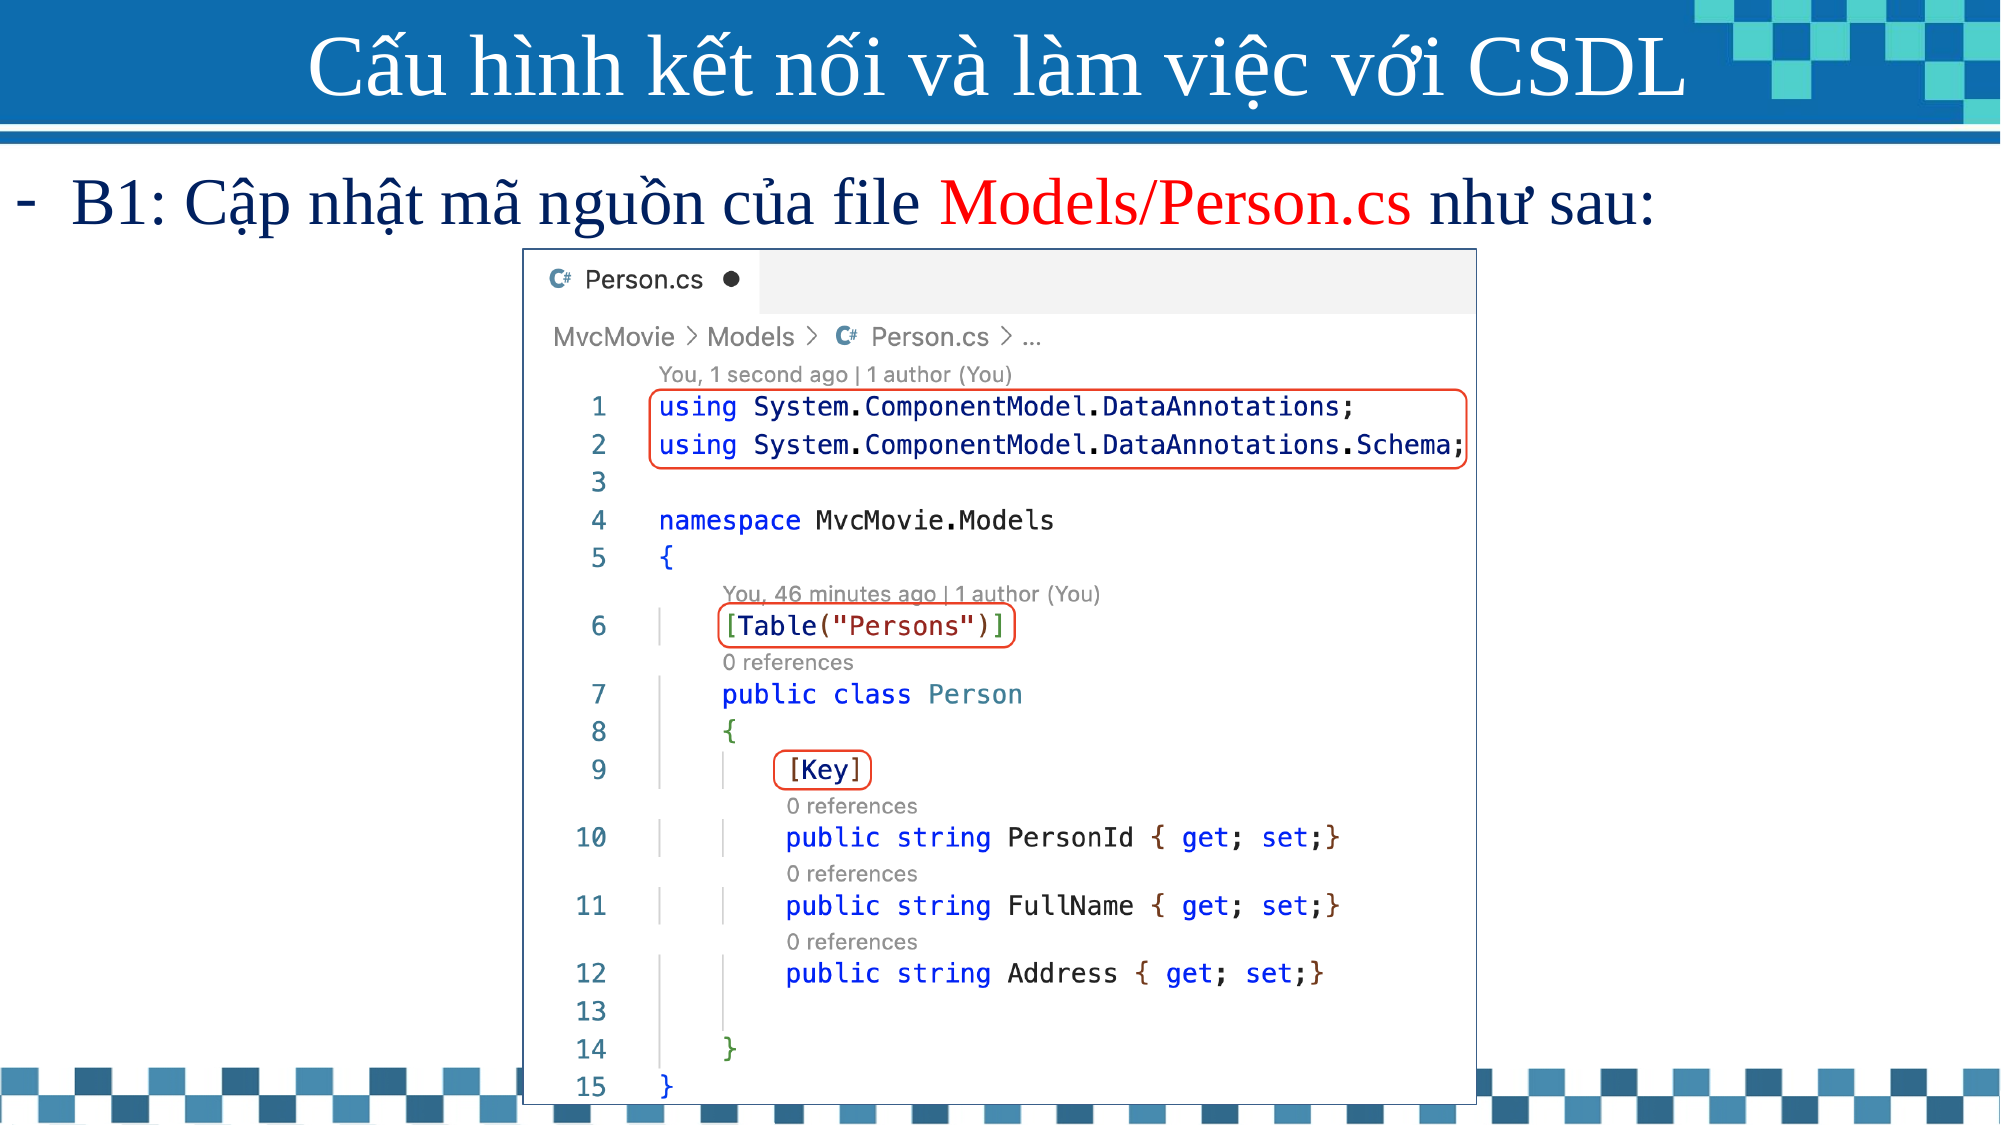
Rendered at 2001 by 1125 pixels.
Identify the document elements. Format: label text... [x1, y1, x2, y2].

title Cấu hình kết nối và làm việc với CSDL [0, 0, 2000, 121]
list B1: Cập nhật mã nguồn của file Models/Person.cs như sau: [0, 149, 1995, 271]
picture [0, 100, 2001, 1125]
